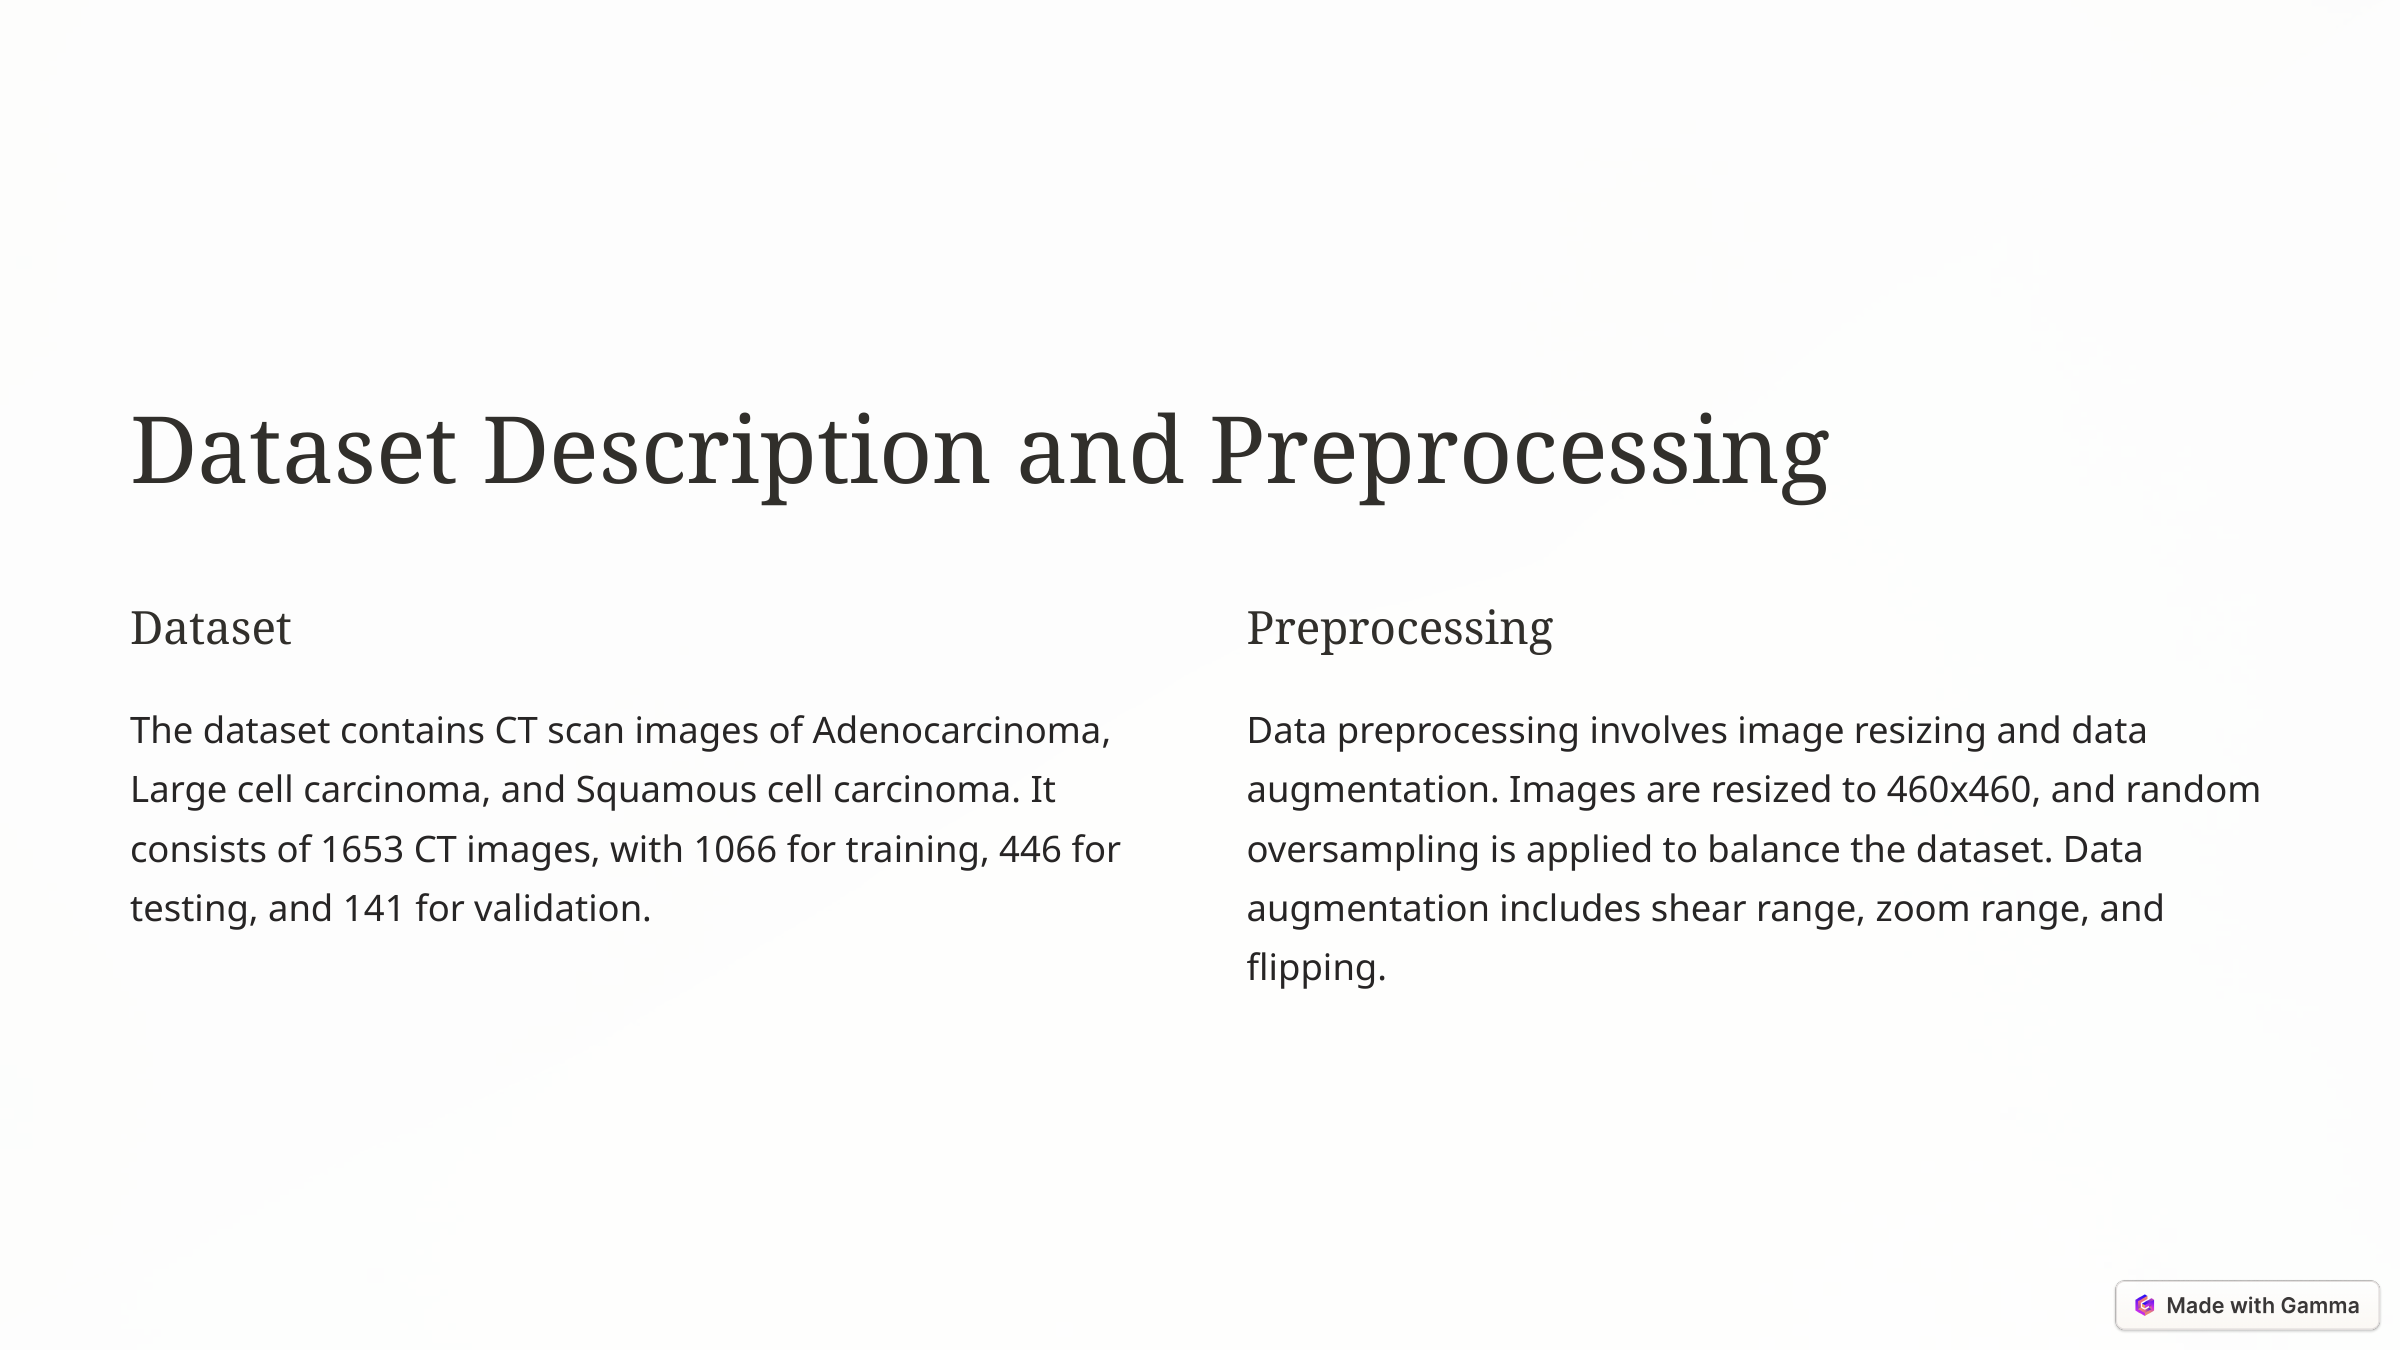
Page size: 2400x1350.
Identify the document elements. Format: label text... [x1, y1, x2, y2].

text_box Data preprocessing involves image resizing and data augmentation. Images are resized to 460x460, and random oversampling is applied to balance the dataset. Data augmentation includes shear range, zoom range, and flipping. [1246, 691, 2271, 930]
text_box Preprocessing [1246, 596, 1712, 655]
text_box The dataset contains CT scan images of Adenocarcinoma, Large cell carcinoma, and Squamous cell carcinoma. It consists of 1653 CT images, with 1066 for training, 446 for testing, and 141 for validation. [130, 691, 1155, 930]
picture [2106, 1271, 2389, 1339]
text_box Dataset [130, 596, 596, 655]
text_box Dataset Description and Preprocessing [130, 386, 1724, 504]
